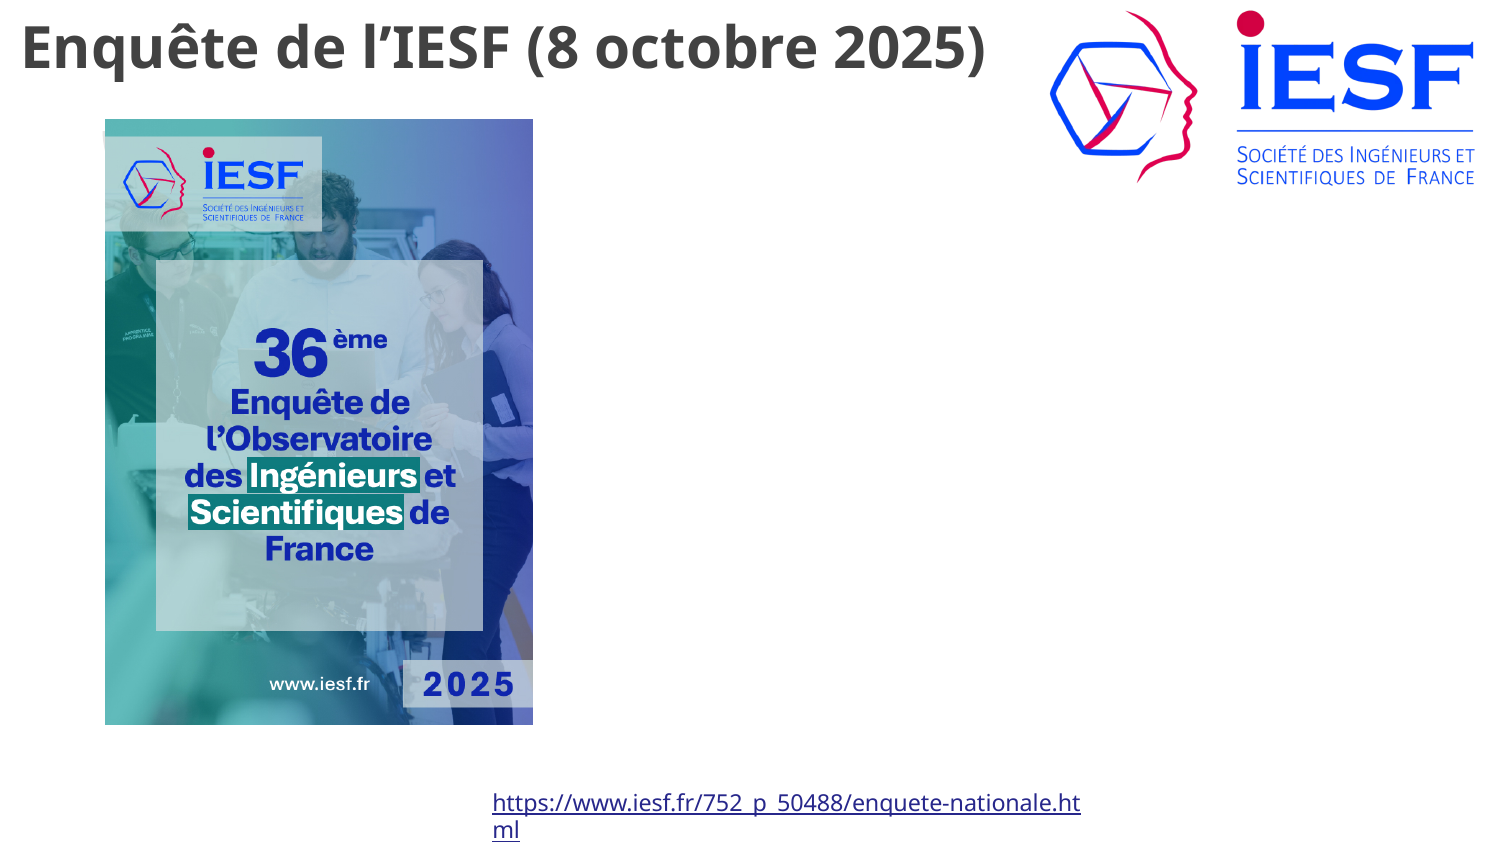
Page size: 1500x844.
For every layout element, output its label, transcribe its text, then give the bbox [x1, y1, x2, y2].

title Enquête de l’IESF (8 octobre 2025) [5, 0, 1159, 159]
picture [105, 119, 533, 725]
picture [1040, 9, 1484, 187]
list https://www.iesf.fr/752_p_50488/enquete-nationale.html [477, 768, 1097, 835]
